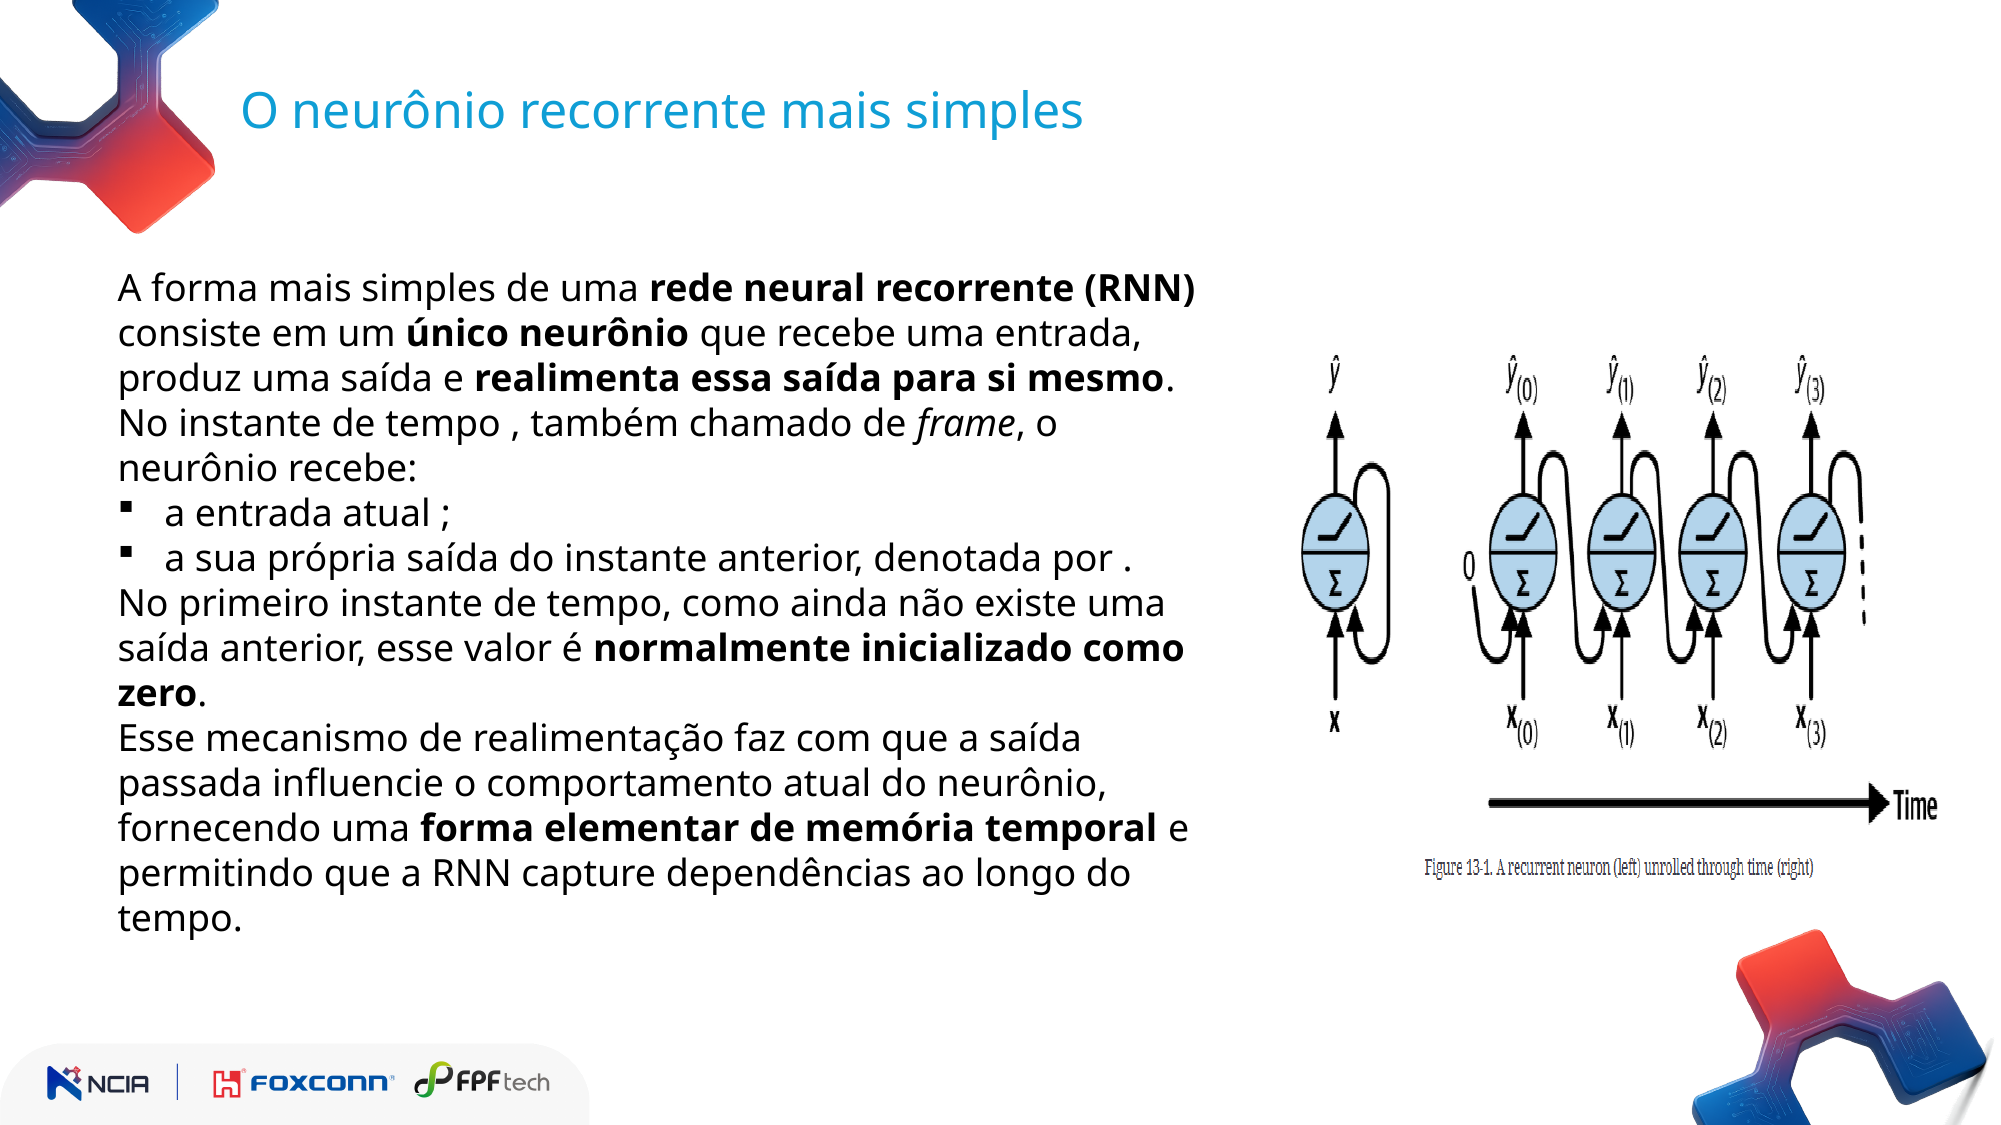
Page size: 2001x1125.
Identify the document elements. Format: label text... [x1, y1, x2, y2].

picture [1667, 911, 2001, 1125]
picture [0, 0, 250, 246]
text_box O neurônio recorrente mais simples [225, 71, 1276, 146]
picture [1292, 310, 1969, 899]
picture [0, 991, 590, 1125]
